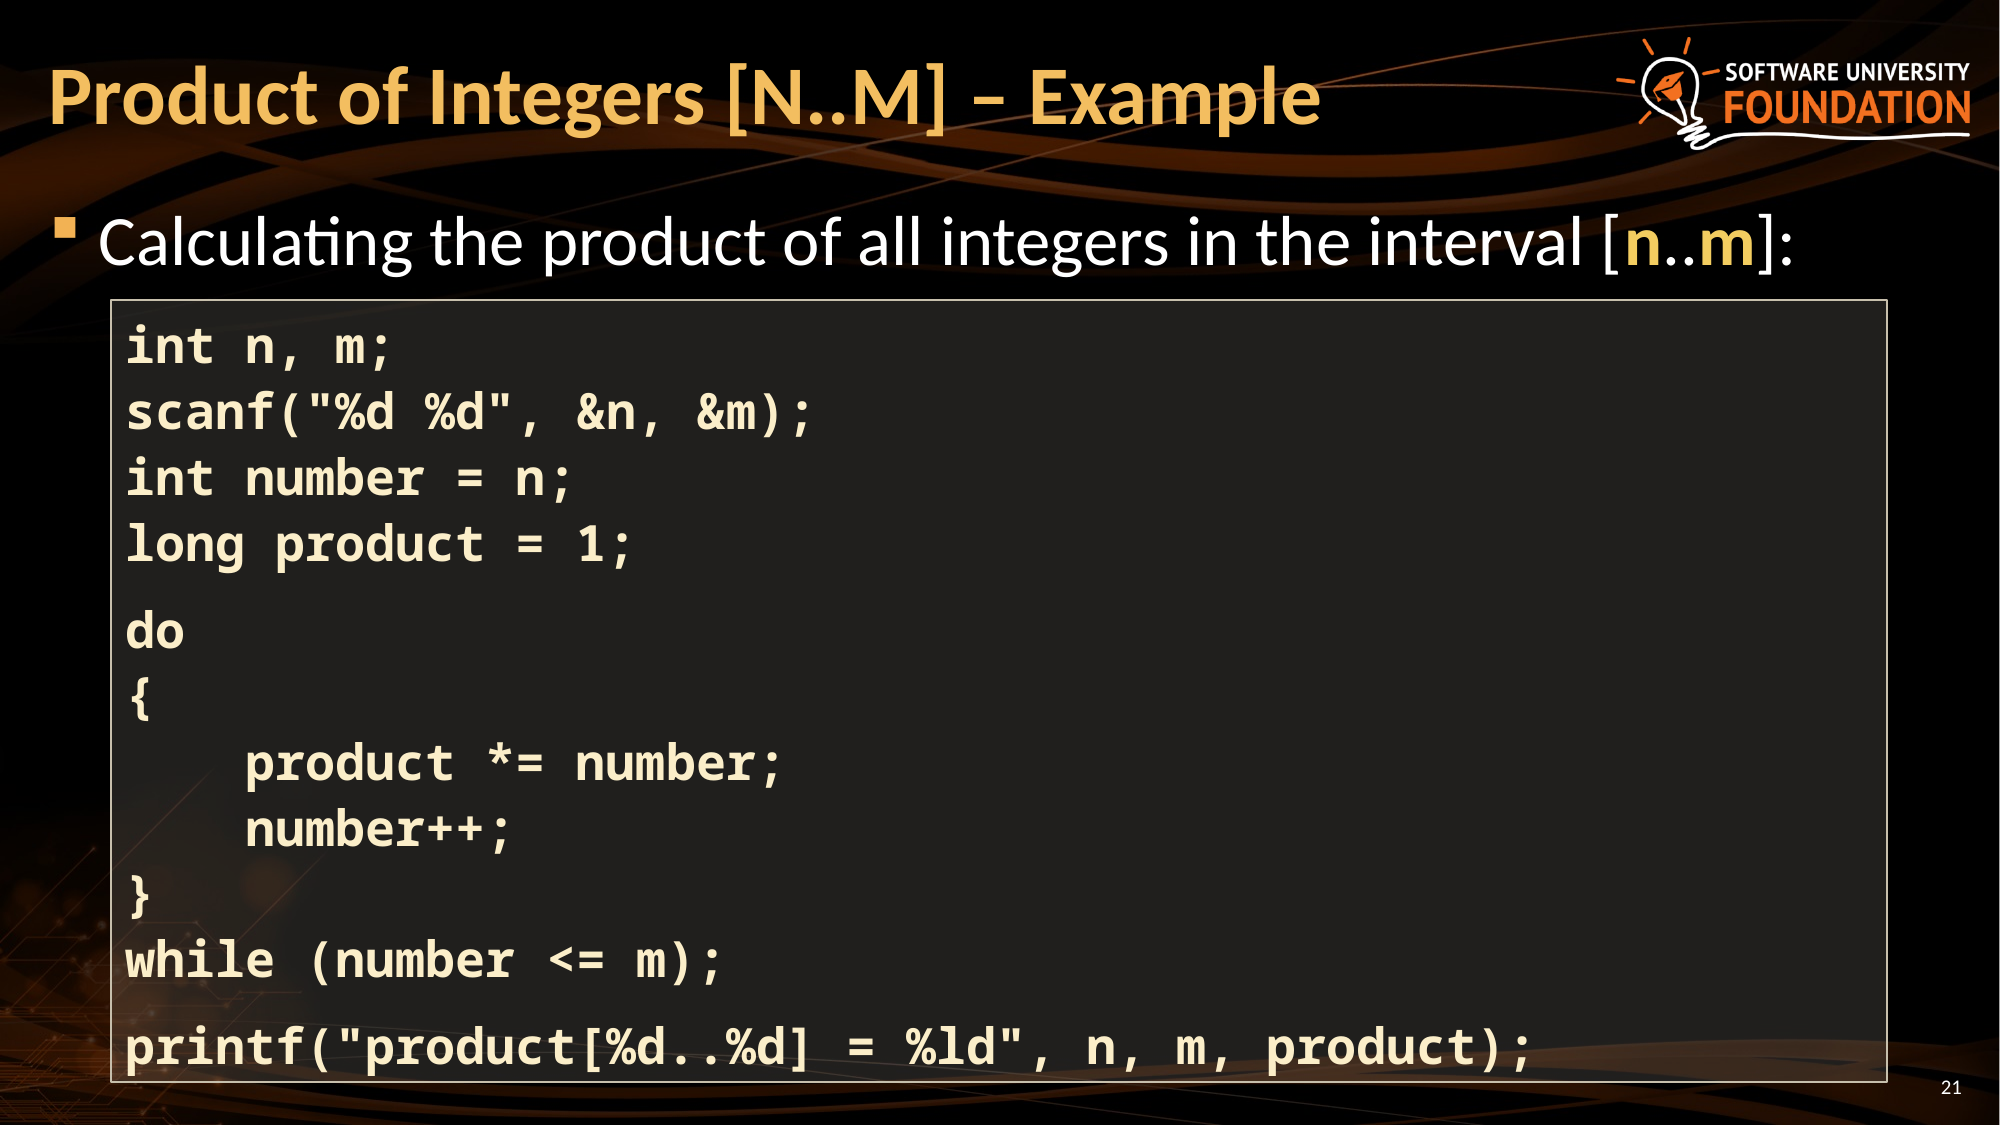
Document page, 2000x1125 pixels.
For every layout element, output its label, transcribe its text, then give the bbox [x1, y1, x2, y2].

list Calculating the product of all integers in the interval [n..m]: [31, 188, 1968, 1103]
title Product of Integers [N..M] – Example [30, 6, 1602, 189]
text_box int n, m; scanf("%d %d", &n, &m); int number = n; long product = 1; do { product *= number; number++; } while (number <= m); printf("product[%d..%d] = %ld", n, m, product); [111, 299, 1888, 1083]
picture [0, 0, 2000, 1125]
